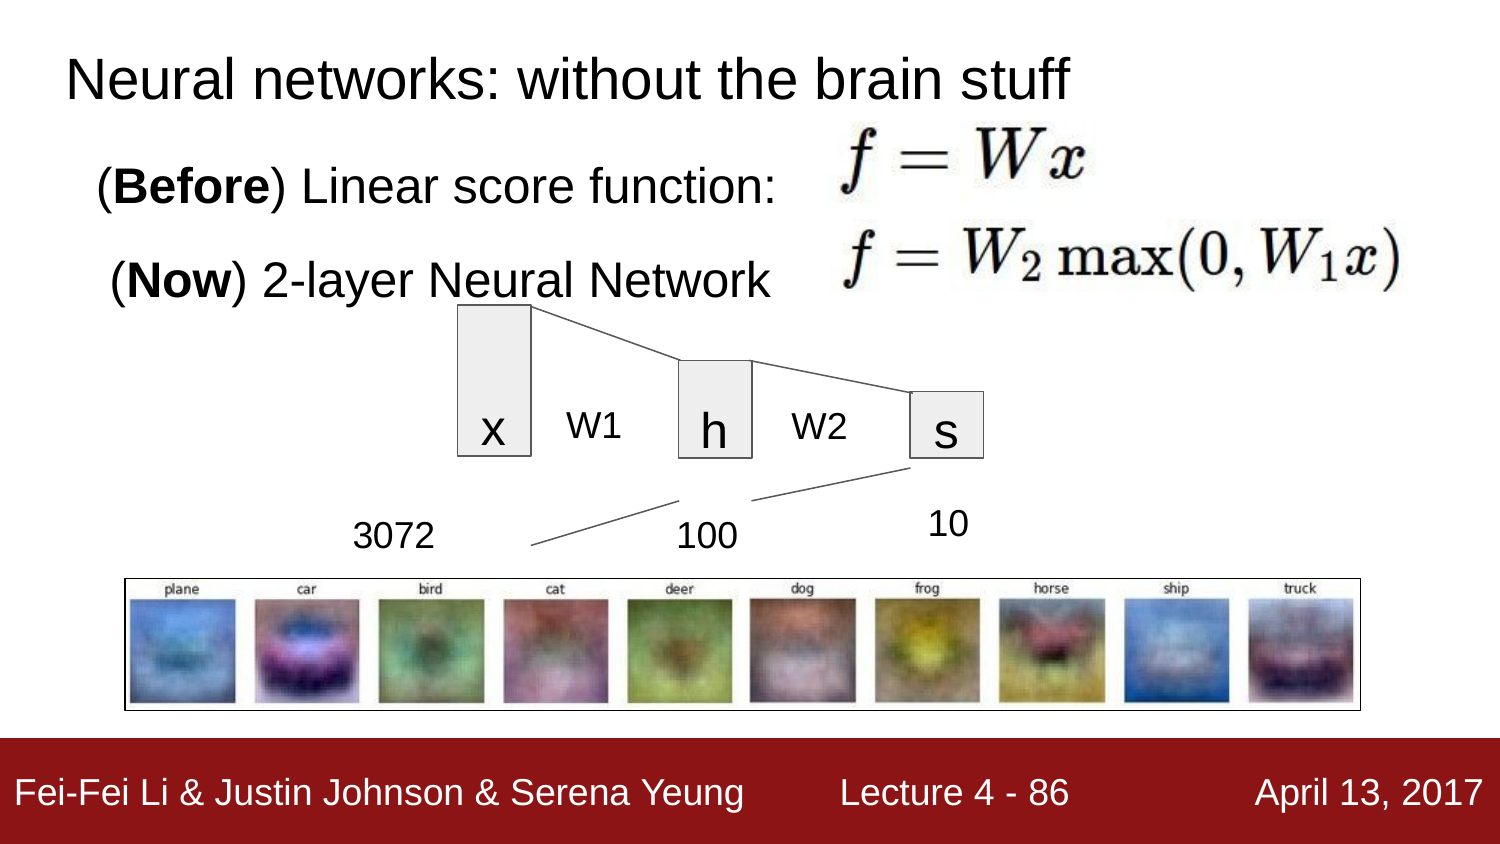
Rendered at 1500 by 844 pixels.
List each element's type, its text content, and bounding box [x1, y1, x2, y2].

text_box W1 [563, 398, 625, 446]
text_box 10 [925, 497, 972, 545]
slide_number Lecture 4 - 58 [837, 769, 1073, 844]
text_box s [910, 391, 984, 459]
text_box [125, 578, 1361, 711]
text_box 3072 [350, 508, 439, 556]
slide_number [1252, 769, 1488, 844]
text_box [1075, 121, 1096, 203]
text_box W2 [789, 399, 850, 447]
title Neural networks: without the brain stuff (Before) Linear score function: (Now) 2-layer Neural Network [63, 0, 1075, 308]
text_box x [457, 305, 531, 456]
text_box [1075, 219, 1414, 301]
footer Fei-Fei Li & Justin Johnson & Serena Yeung [11, 769, 753, 844]
text_box h [678, 360, 753, 459]
text_box 100 [674, 508, 741, 556]
